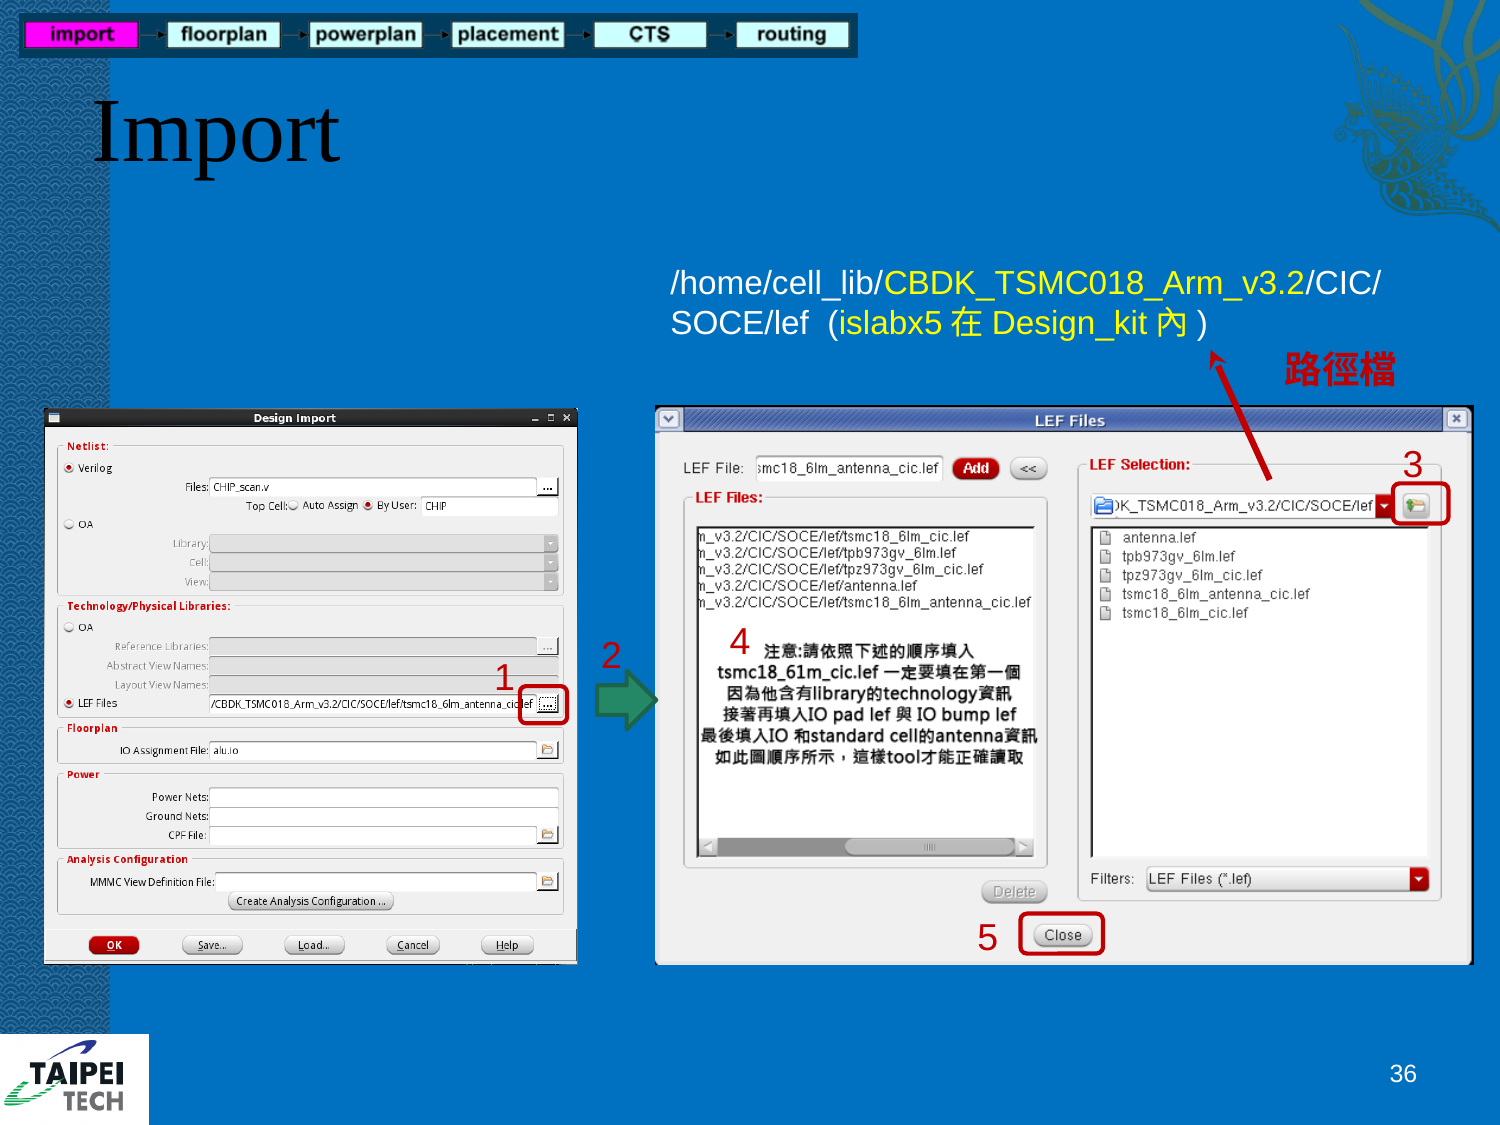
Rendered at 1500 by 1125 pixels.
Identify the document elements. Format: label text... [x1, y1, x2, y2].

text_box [1210, 349, 1270, 480]
text_box /home/cell_lib/CBDK_TSMC018_Arm_v3.2/CIC/SOCE/lef (islabx5在Design_kit內) [655, 253, 1436, 349]
picture [0, 0, 859, 1125]
title Import [76, 31, 1427, 219]
slide_number ‹#› [1074, 1042, 1425, 1103]
text_box 路徑檔 [1271, 338, 1471, 398]
picture [1334, 0, 1500, 235]
text_box 2 [586, 623, 650, 684]
text_box [597, 684, 650, 730]
picture [655, 405, 1475, 965]
